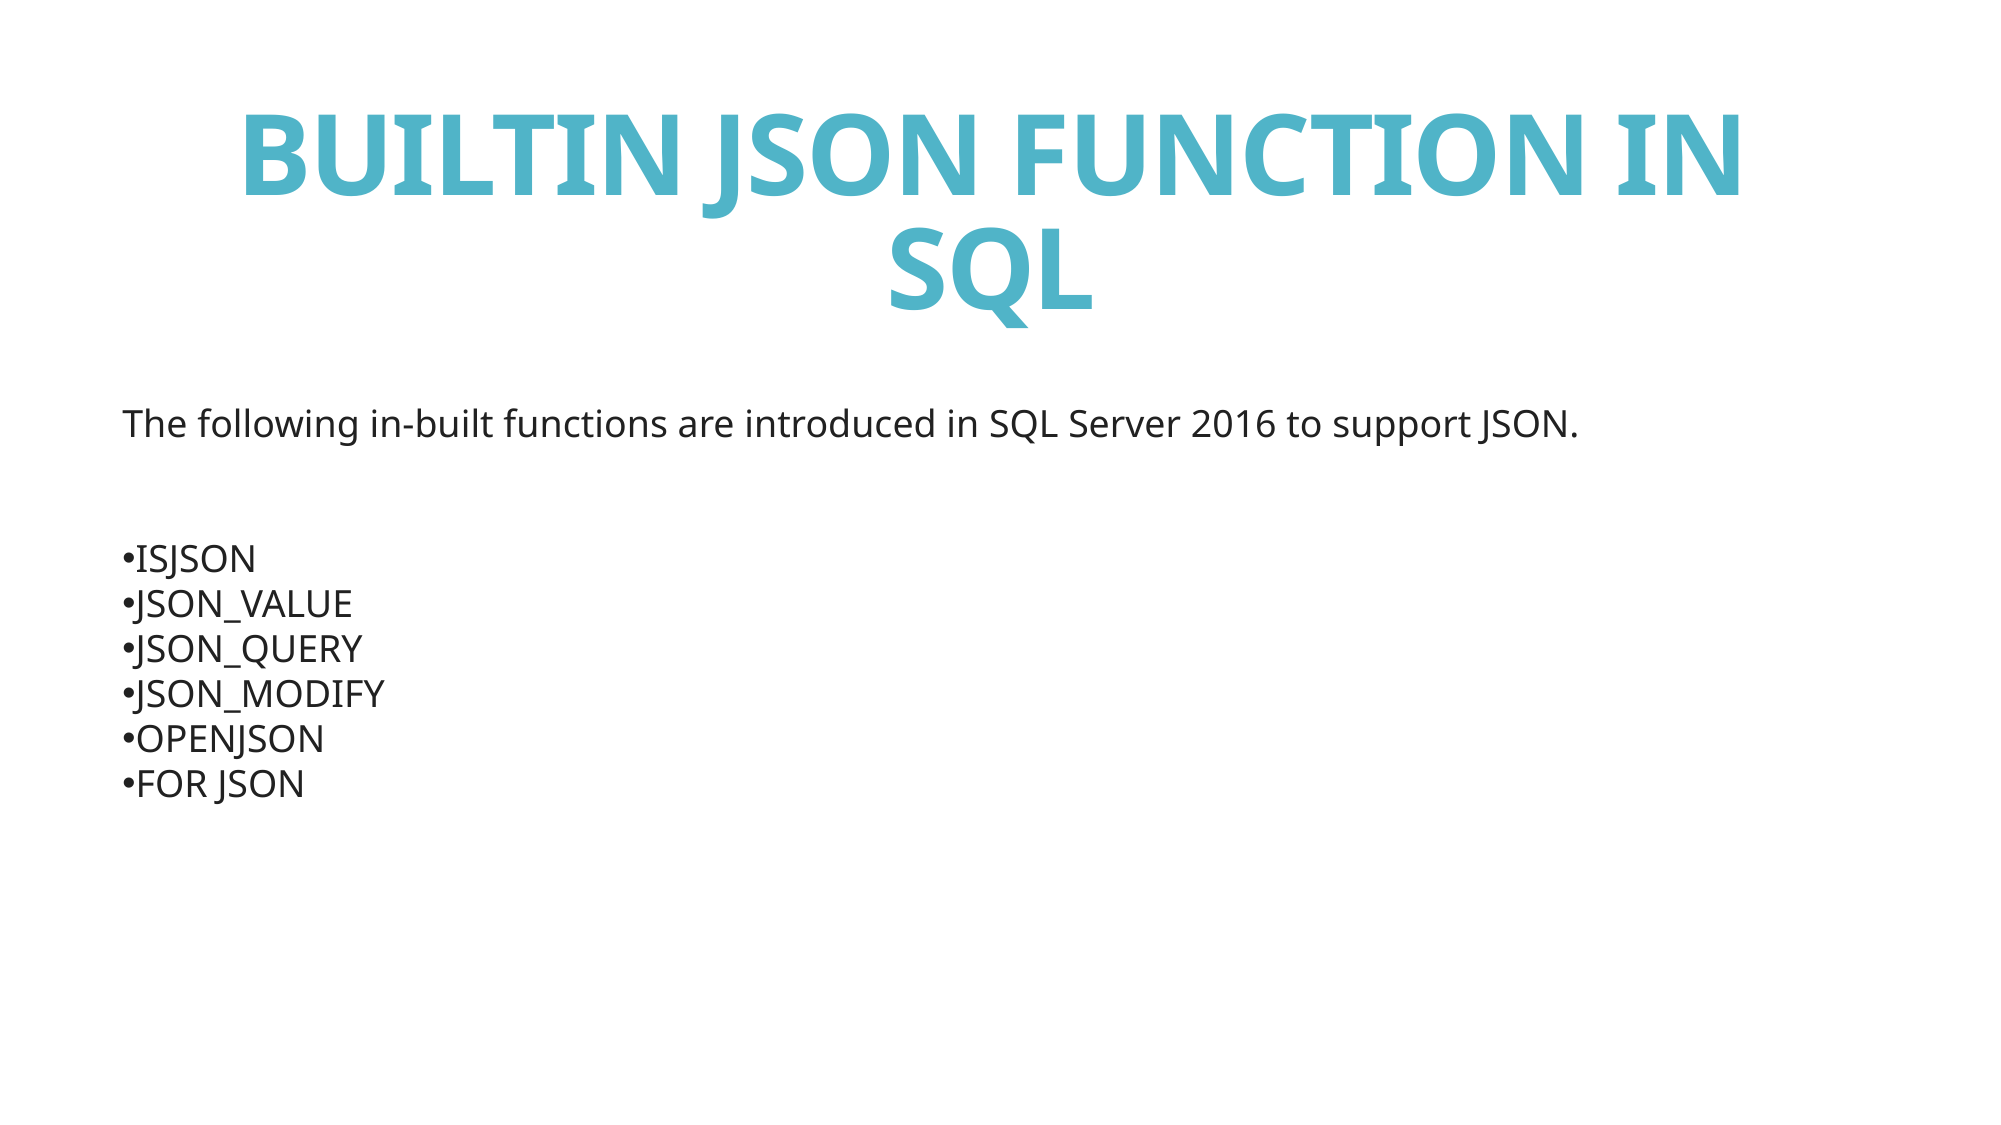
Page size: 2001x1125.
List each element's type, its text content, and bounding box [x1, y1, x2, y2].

title BUILTIN JSON FUNCTION IN SQL [107, 81, 1875, 354]
text_box The following in-built functions are introduced in SQL Server 2016 to support JSON. ISJSON JSON_VALUE JSON_QUERY JSON_MODIFY OPENJSON FOR JSON [107, 392, 1875, 813]
